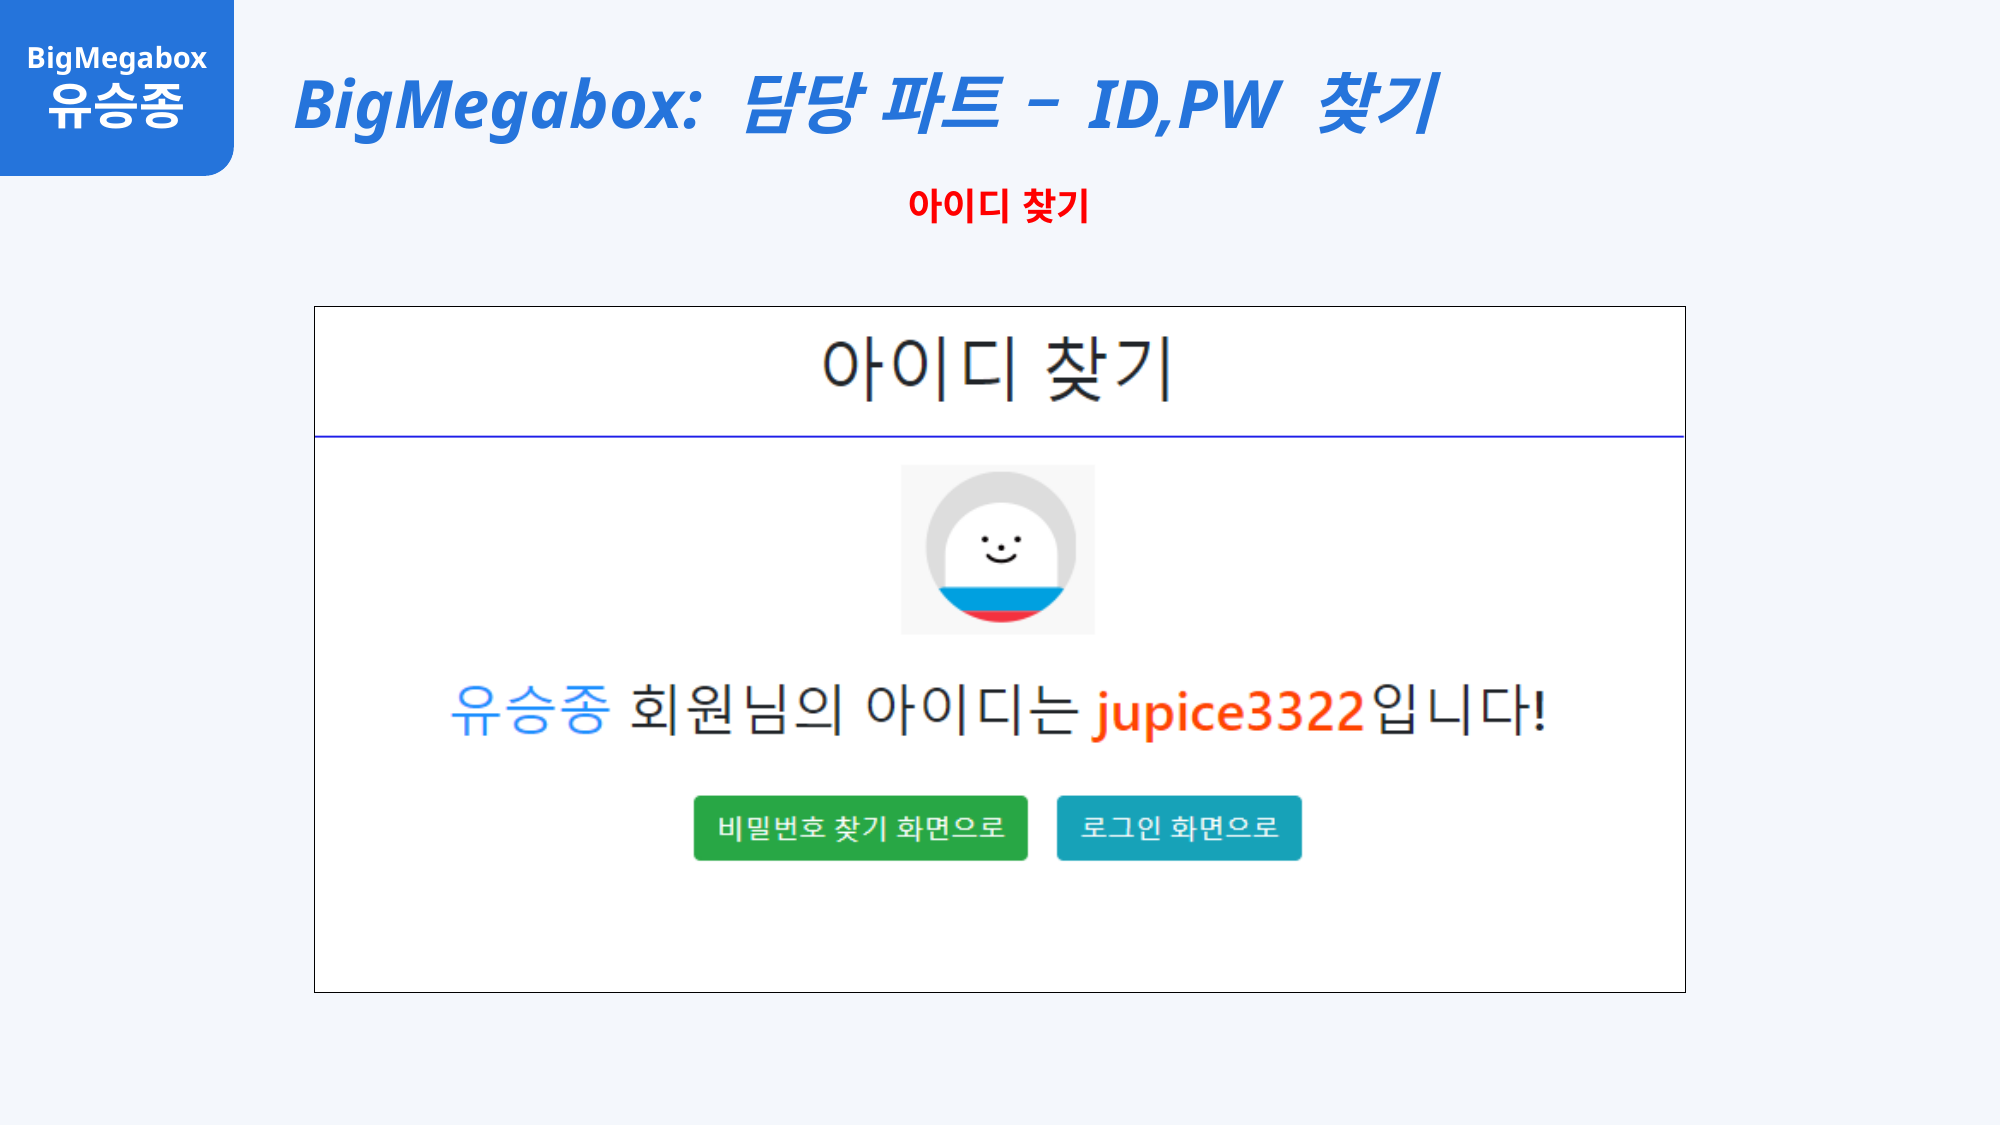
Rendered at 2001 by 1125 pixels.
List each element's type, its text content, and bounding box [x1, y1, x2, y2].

text_box [0, 0, 235, 177]
text_box BigMegabox: 담당 파트 – ID,PW 찾기 [278, 13, 1515, 149]
text_box 아이디 찾기 [830, 175, 1169, 236]
text_box BigMegabox 유승종 [11, 32, 223, 143]
picture [314, 306, 1686, 993]
